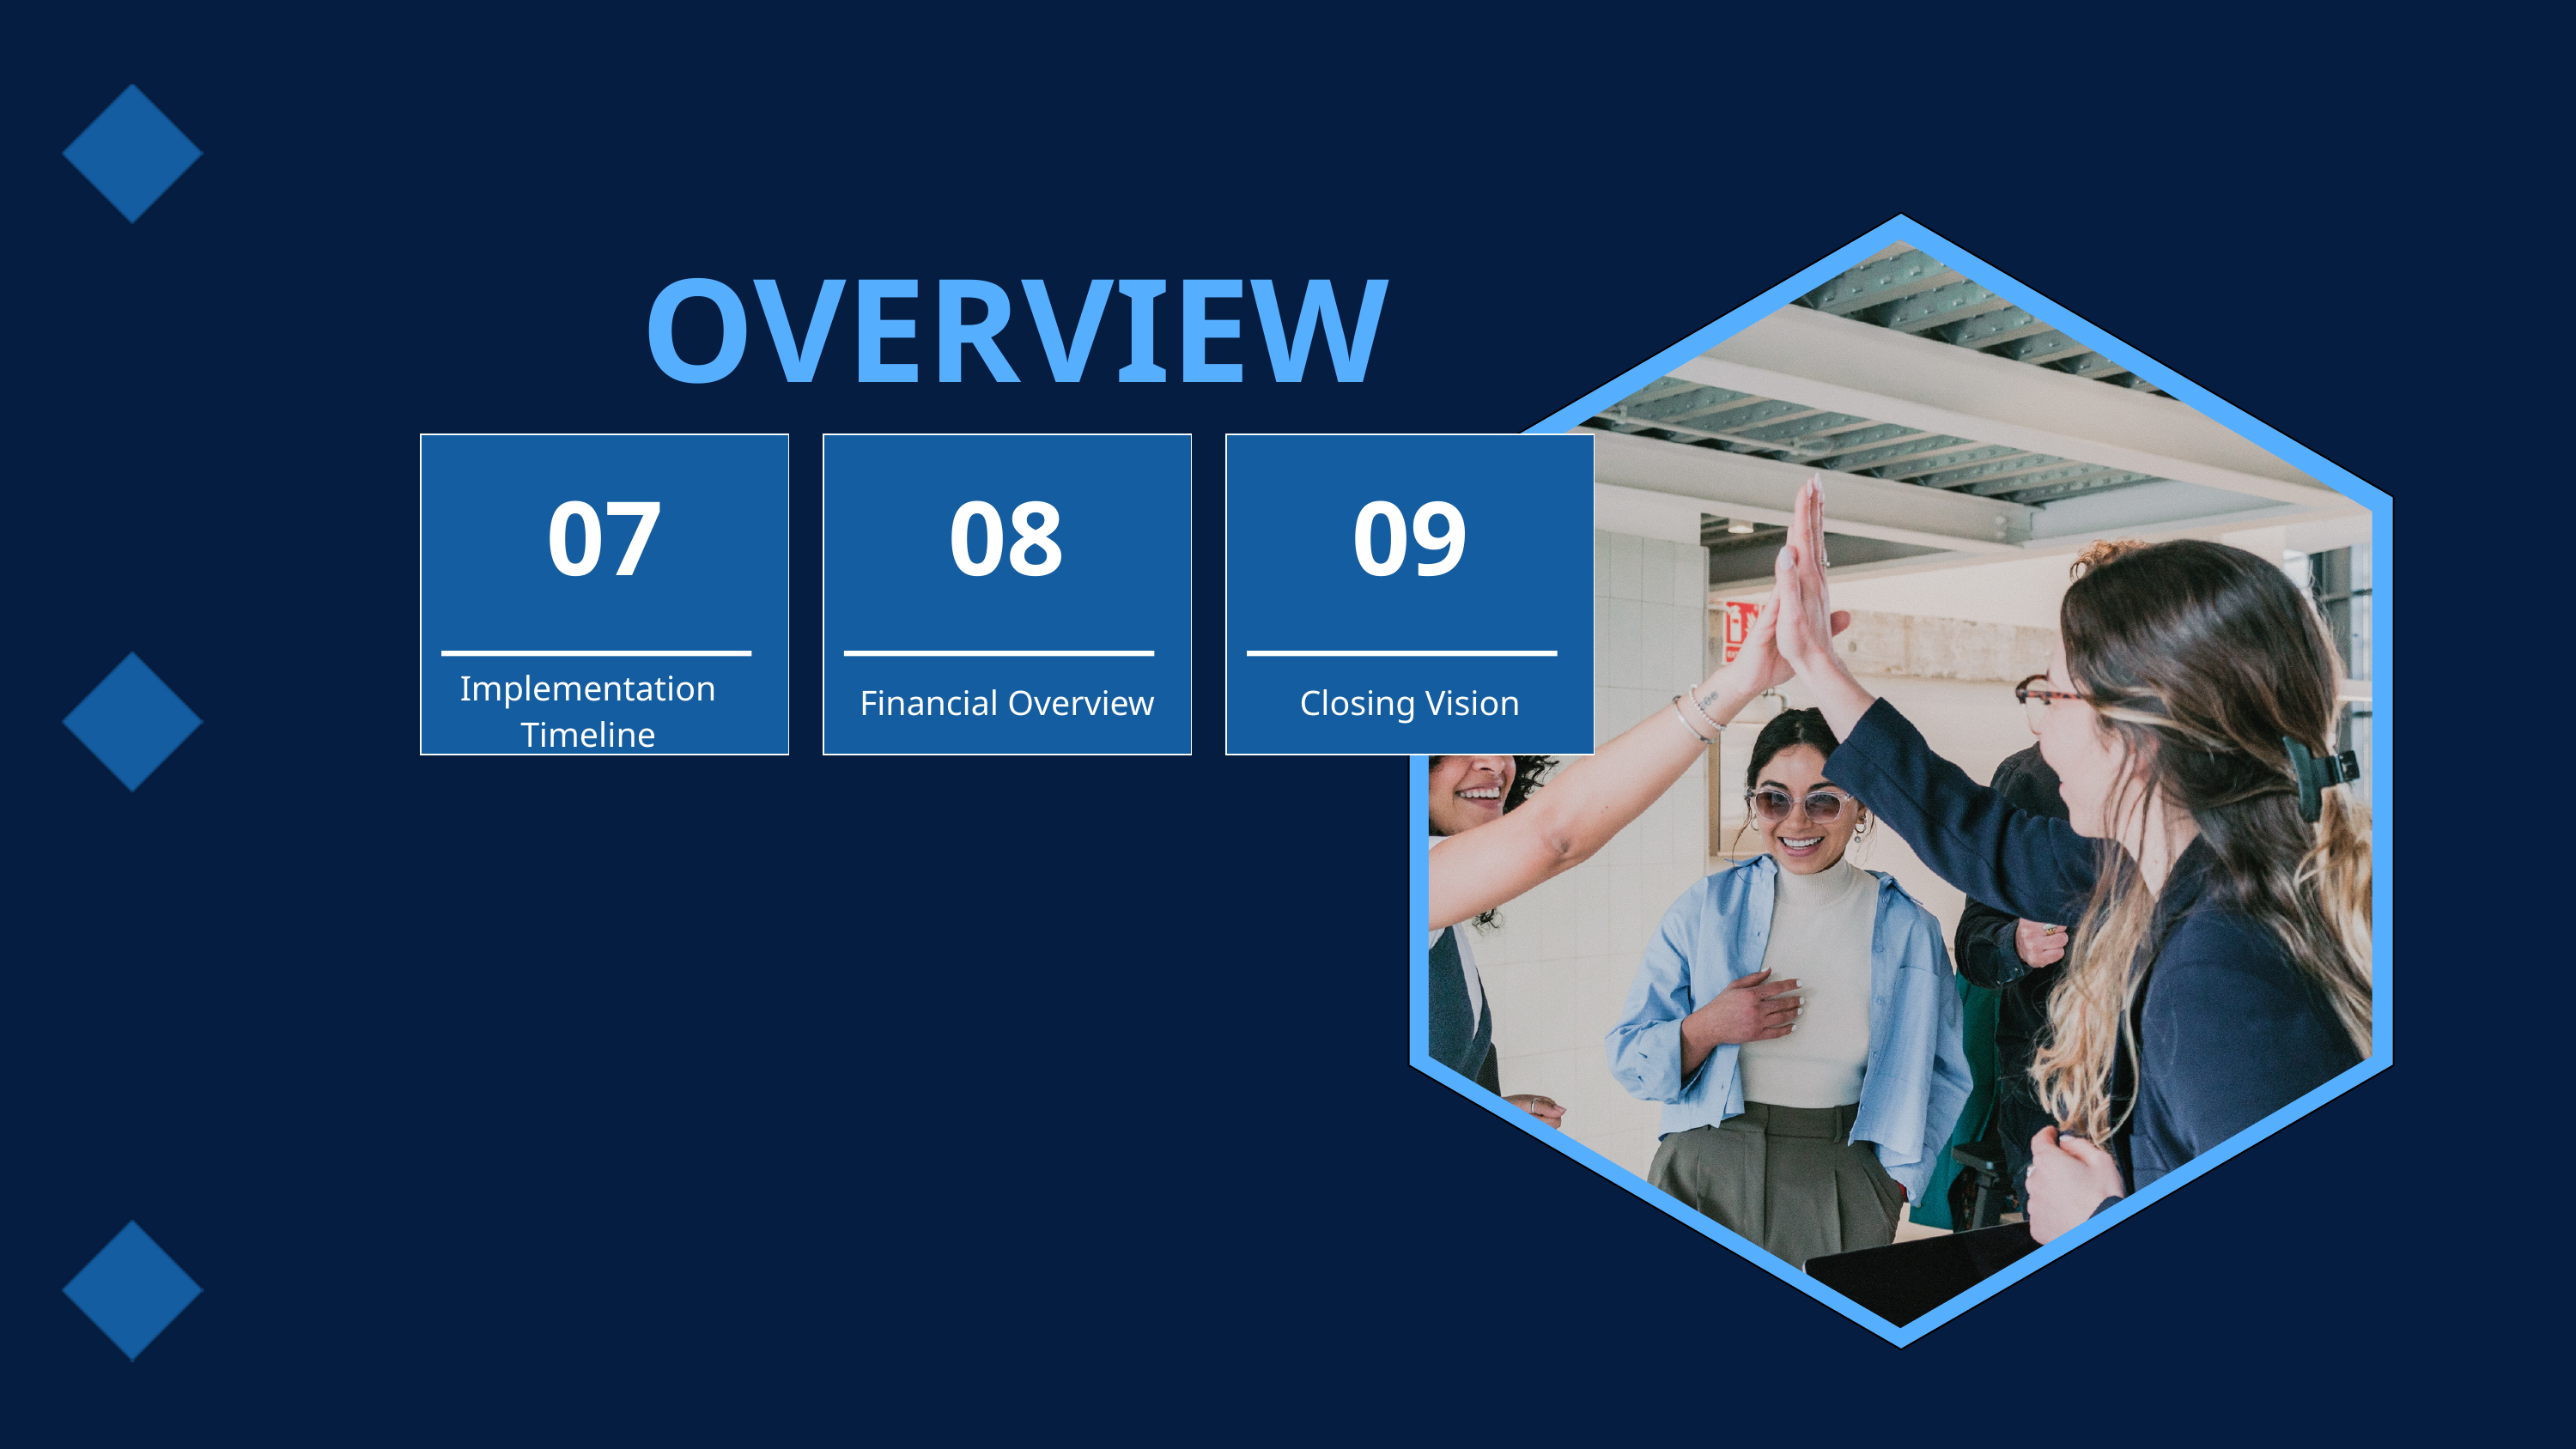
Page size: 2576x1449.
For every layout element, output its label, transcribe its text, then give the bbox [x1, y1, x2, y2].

text_box [0, 84, 204, 1363]
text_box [823, 433, 1192, 755]
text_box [1225, 433, 1595, 755]
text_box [420, 433, 789, 755]
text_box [1428, 239, 2372, 1329]
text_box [1408, 212, 2394, 1350]
text_box OVERVIEW [420, 239, 1404, 411]
